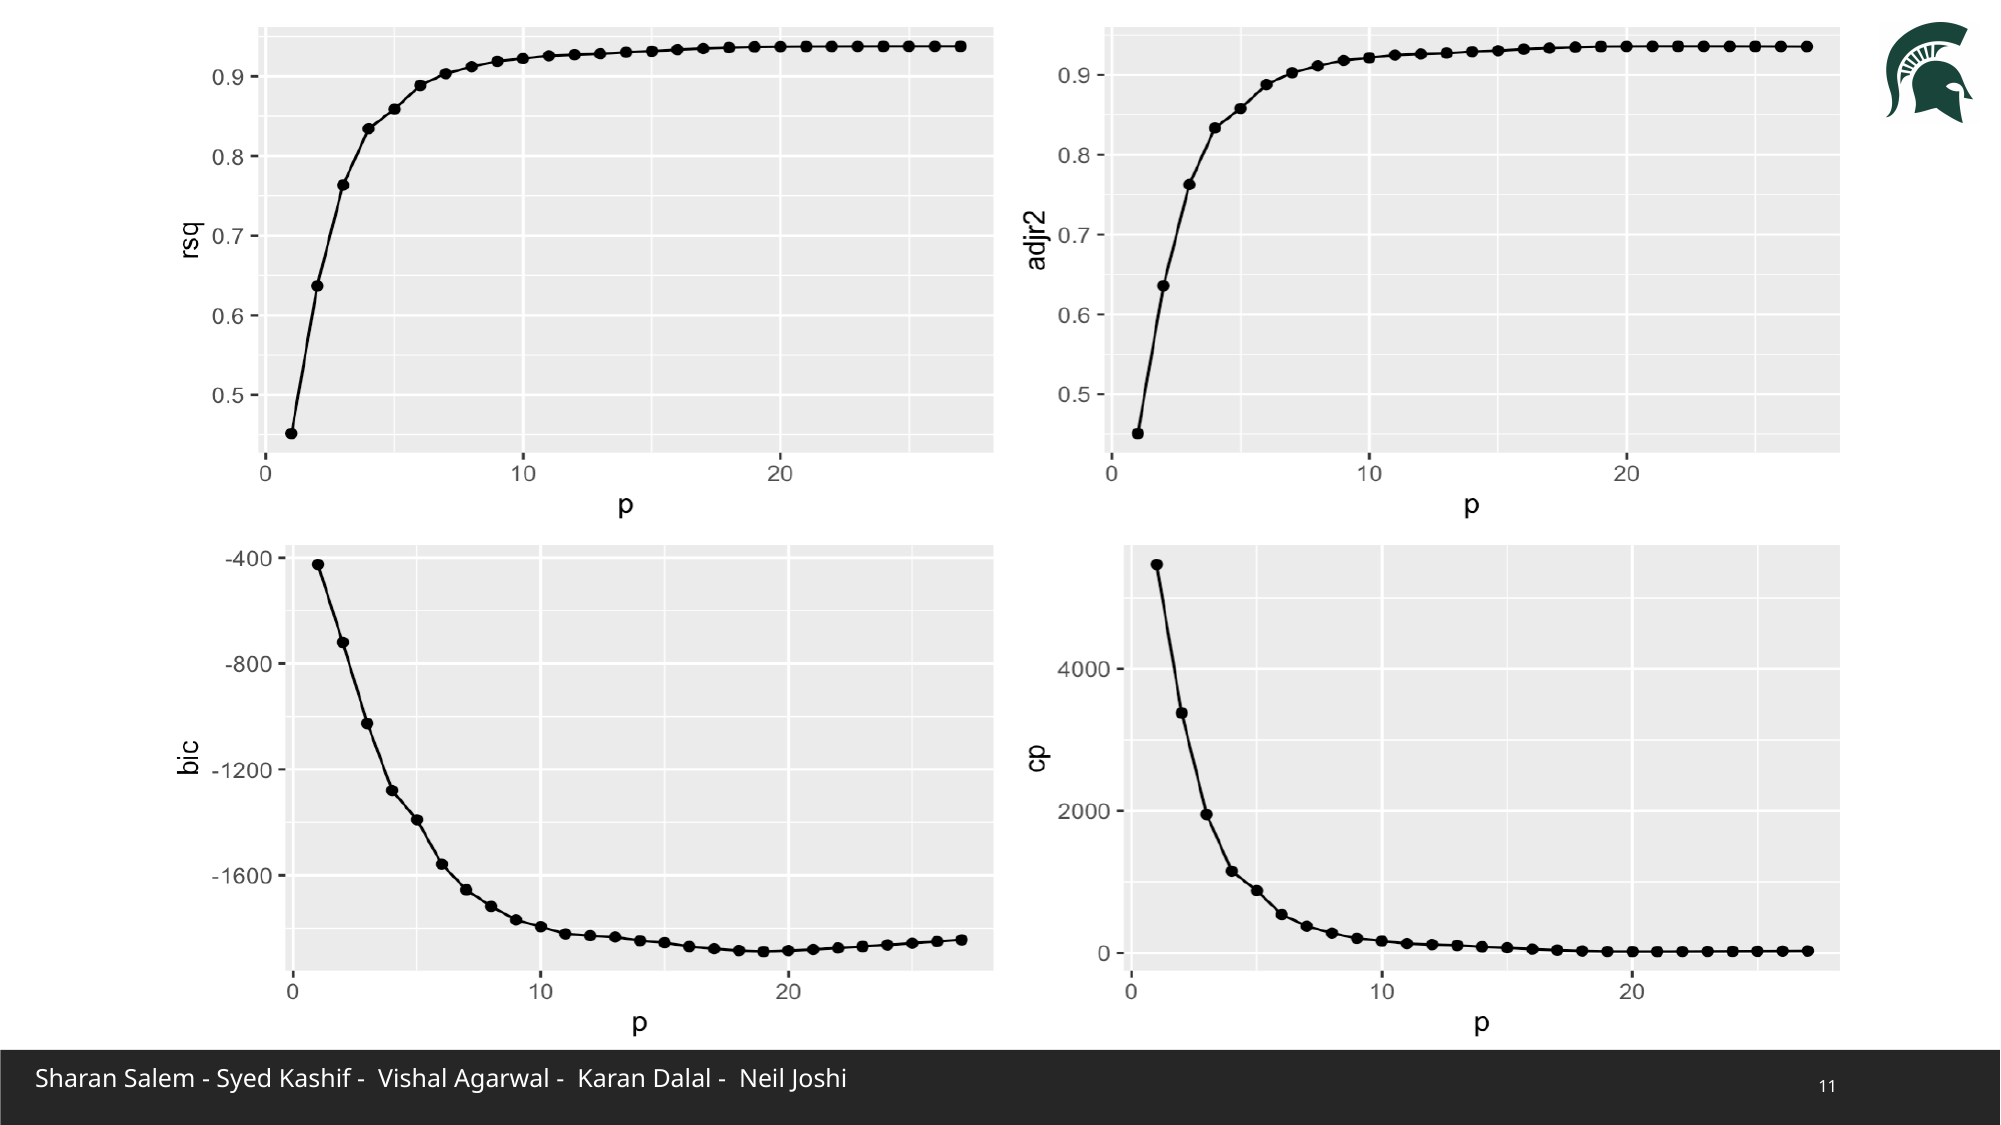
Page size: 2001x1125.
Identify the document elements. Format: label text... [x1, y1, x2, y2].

picture [172, 17, 1850, 1050]
slide_number 11 [1803, 1057, 1932, 1118]
text_box Sharan Salem - Syed Kashif - Vishal Agarwal - Karan Dalal - Neil Joshi [20, 1055, 967, 1100]
picture [1879, 22, 1981, 124]
